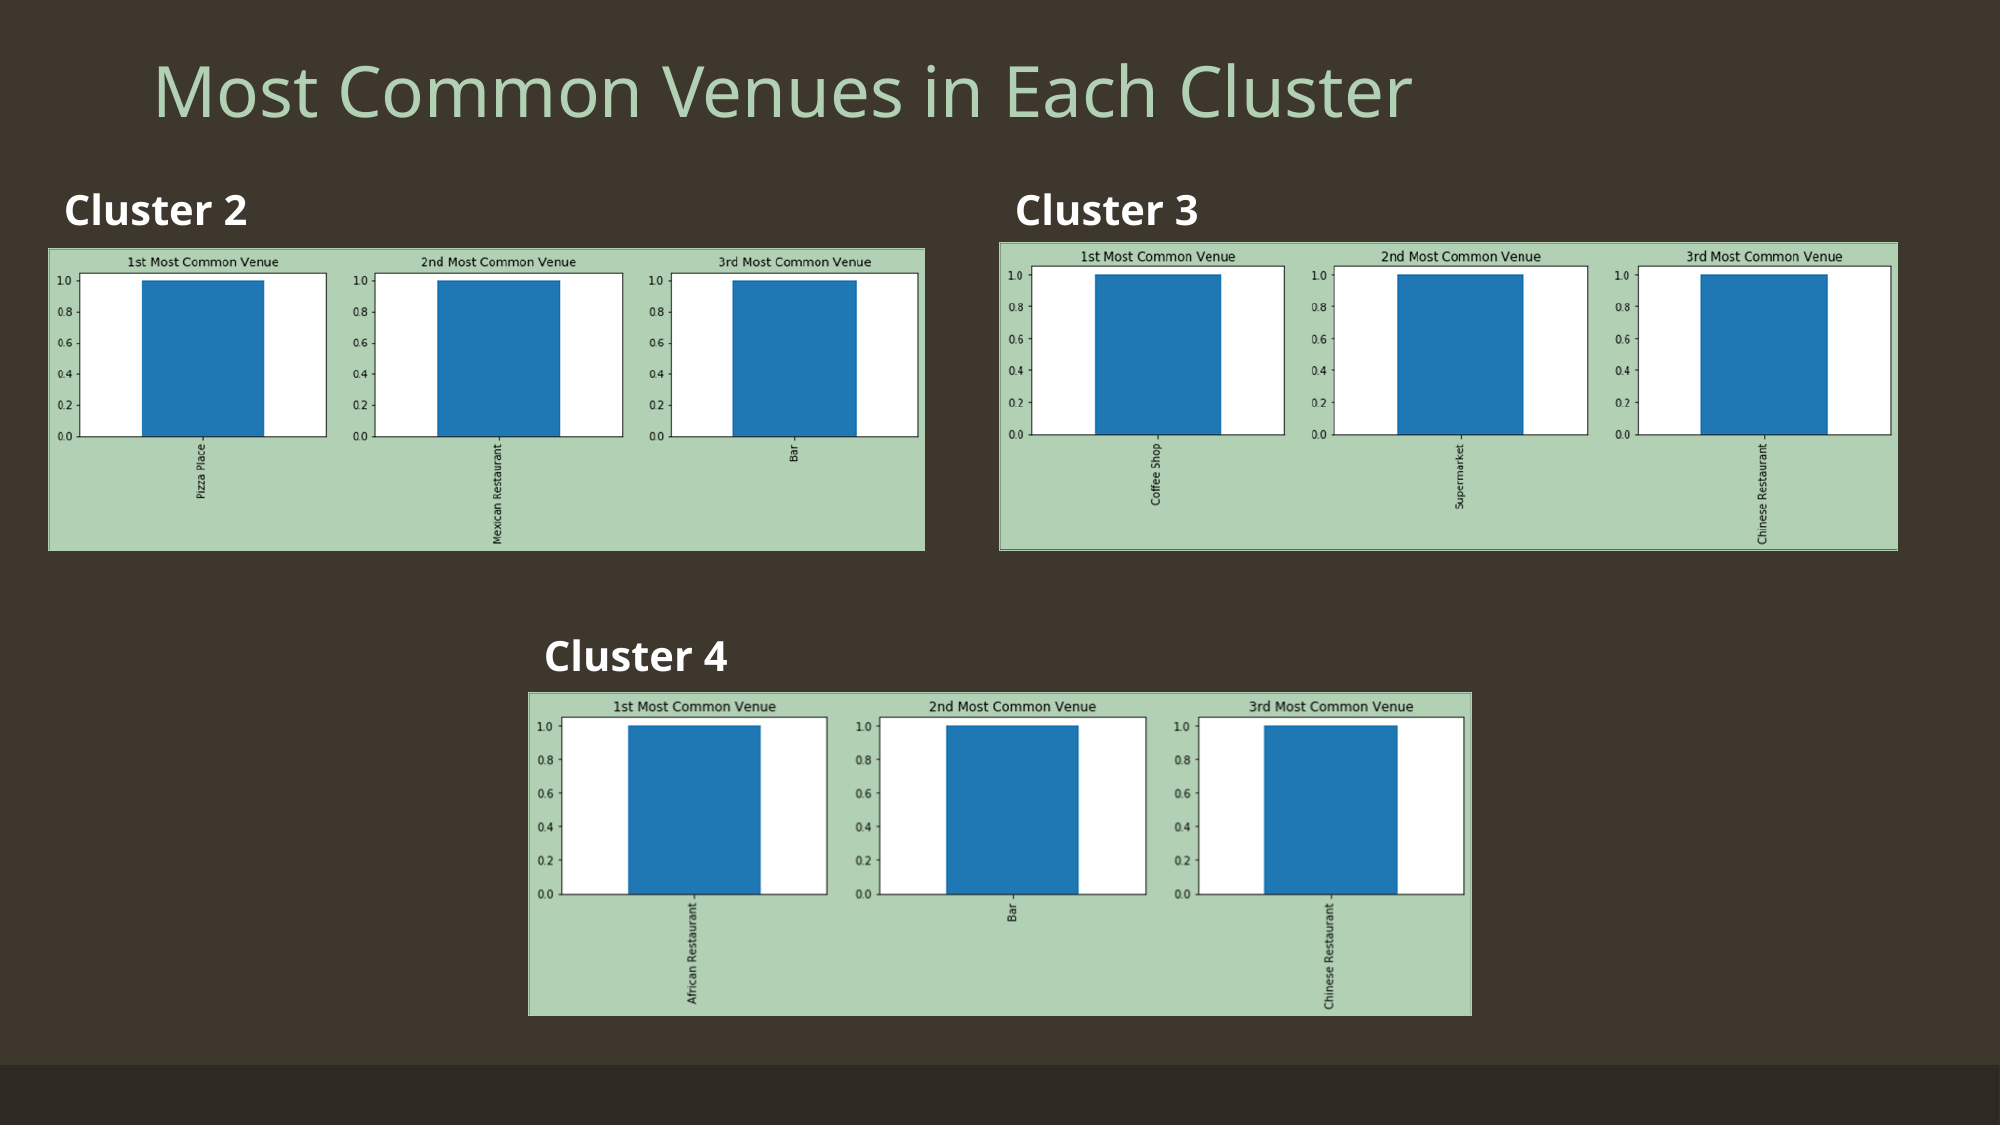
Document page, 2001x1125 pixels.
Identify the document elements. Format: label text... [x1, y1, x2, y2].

text_box Cluster 3 [999, 155, 1825, 242]
picture [999, 242, 1898, 551]
text_box Cluster 2 [48, 155, 874, 248]
picture [48, 248, 925, 551]
title Most Common Venues in Each Cluster [137, 27, 1863, 141]
list Cluster 4 [528, 602, 1354, 692]
picture [528, 692, 1472, 1016]
